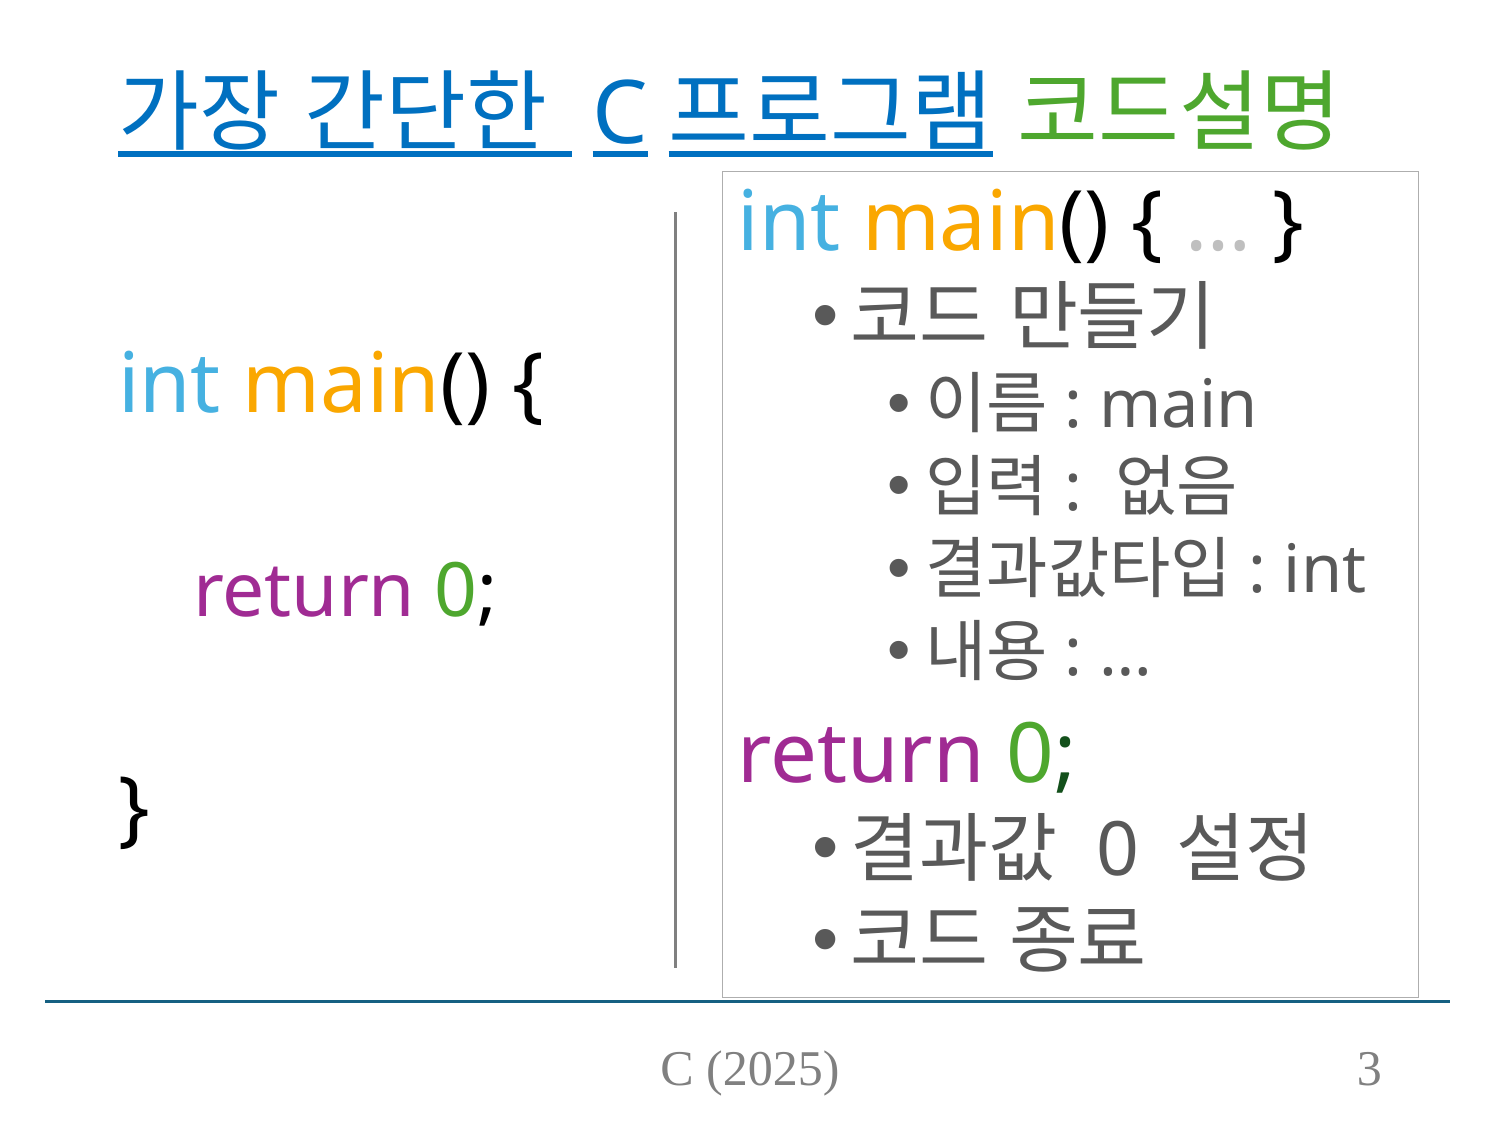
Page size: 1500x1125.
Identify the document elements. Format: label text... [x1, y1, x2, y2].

slide_number 3 [1059, 1042, 1397, 1103]
text_box int main() { … } 코드 만들기 이름: main 입력: 없음 결과값타입: int 내용: … return 0; 결과값 0 설정 코드 종료 [722, 171, 1419, 998]
list int main() { return 0; } [103, 212, 750, 1014]
title 가장 간단한 C프로그램 코드설명 [103, 59, 1397, 172]
footer C (2025) [496, 1042, 1004, 1103]
